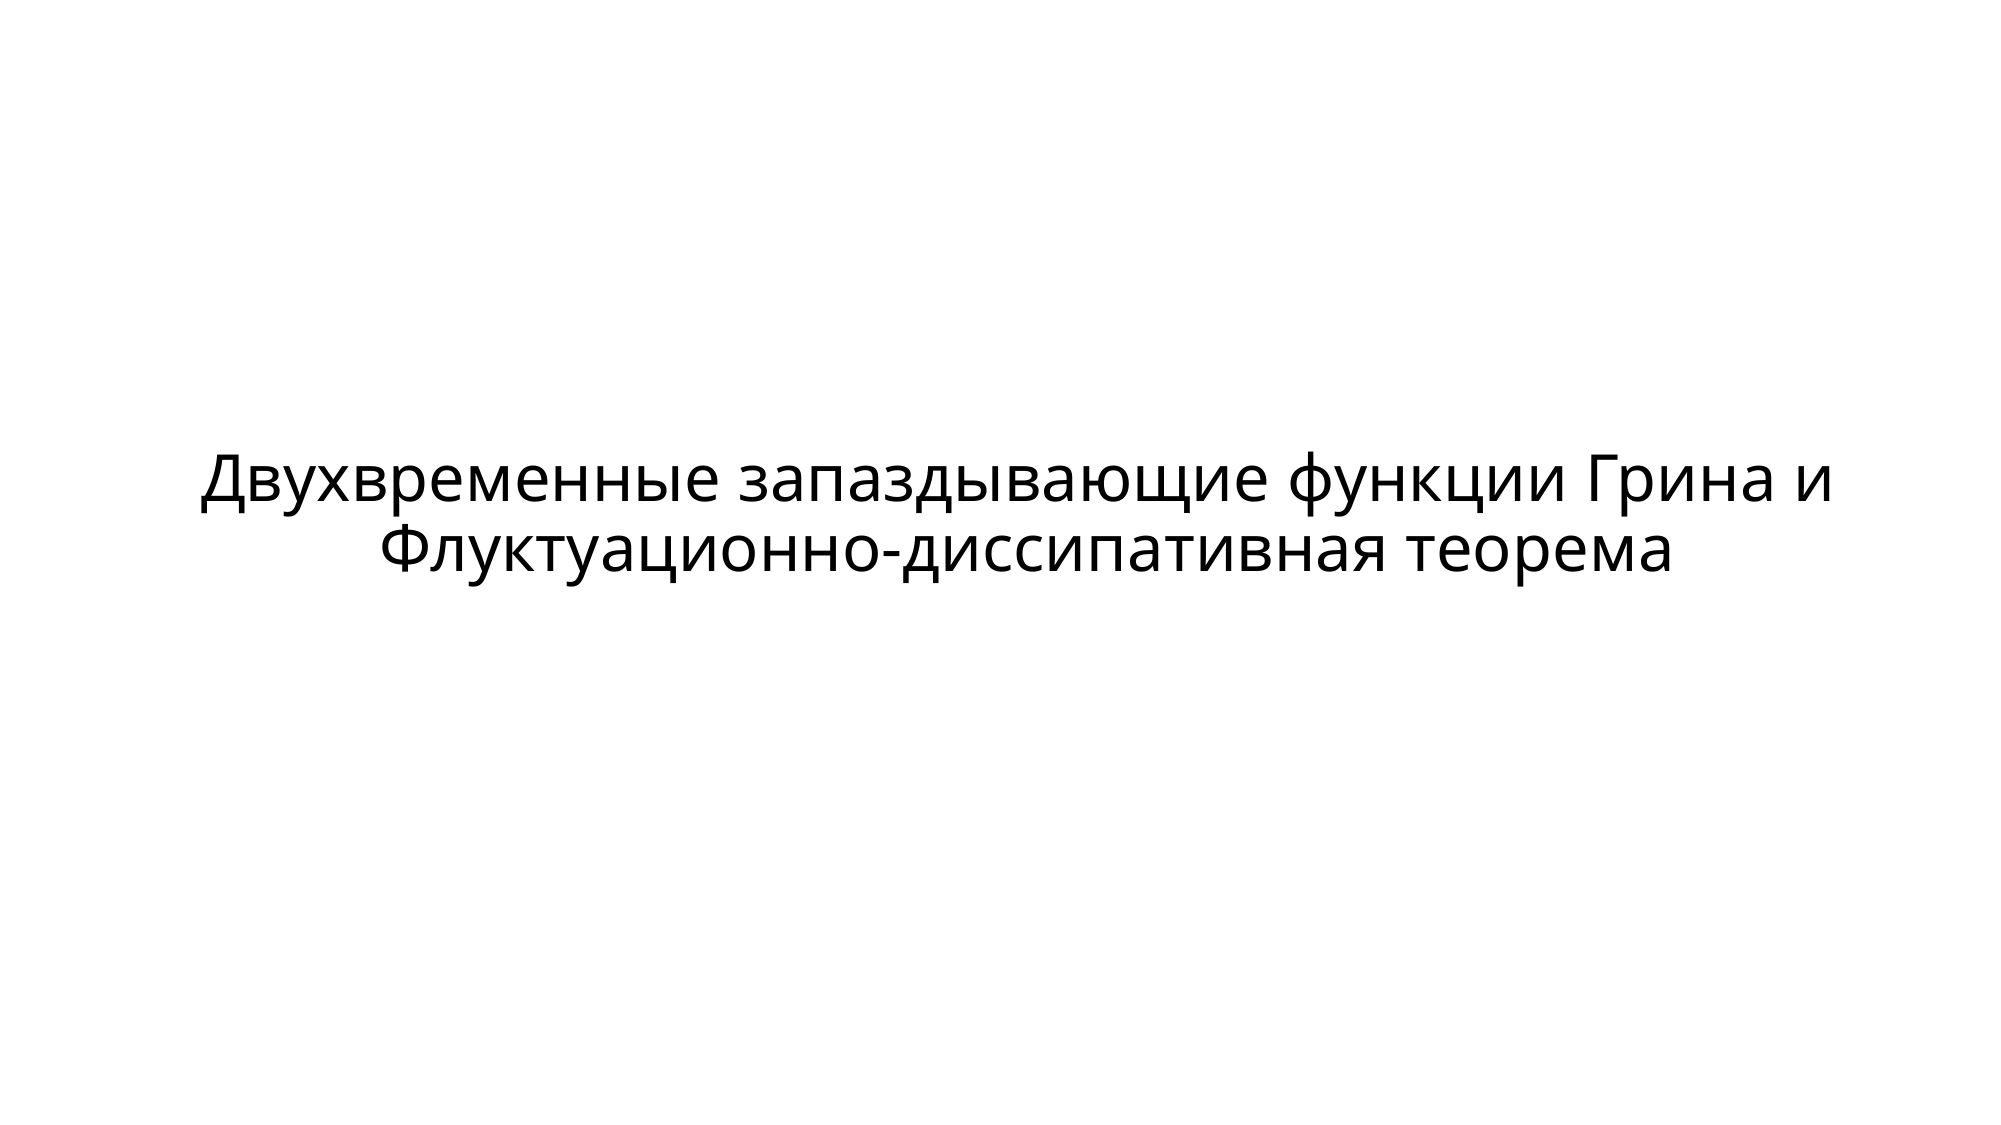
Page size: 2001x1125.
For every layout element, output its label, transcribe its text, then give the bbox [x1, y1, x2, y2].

title Двухвременные запаздывающие функции Грина и Флуктуационно-диссипативная теорема [165, 406, 1891, 624]
